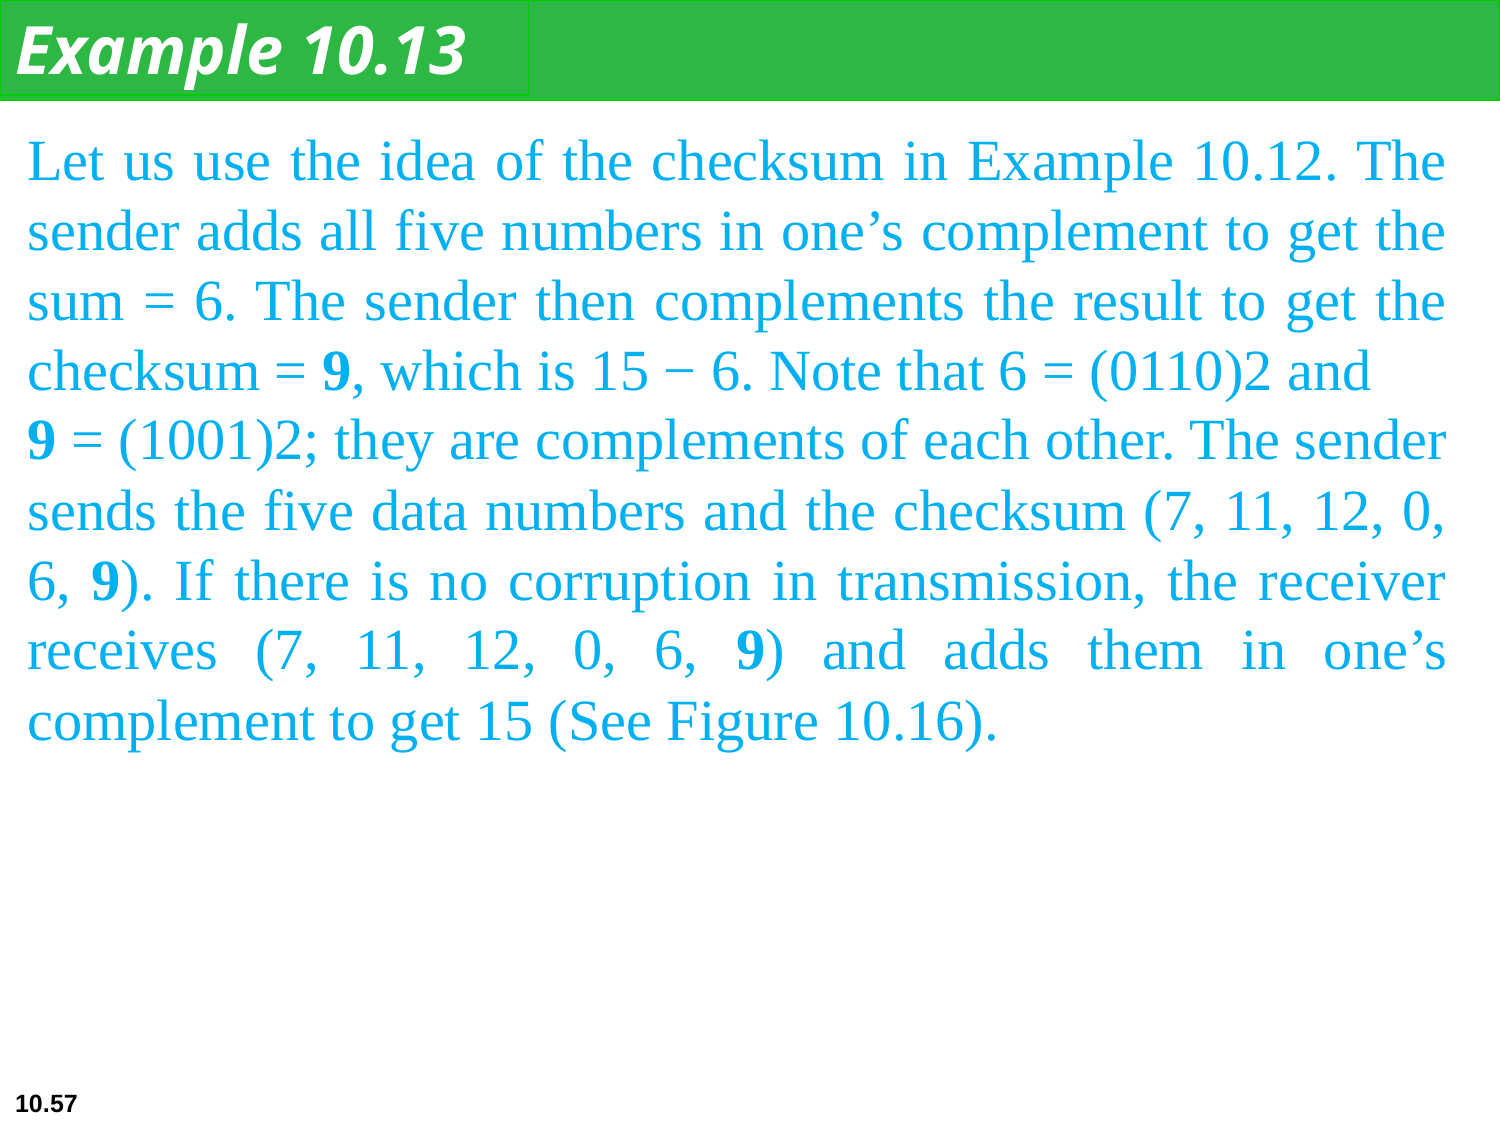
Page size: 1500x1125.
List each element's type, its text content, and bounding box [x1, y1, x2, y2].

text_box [0, 0, 1500, 101]
text_box Let us use the idea of the checksum in Example 10.12. The sender adds all five numbers in one’s complement to get the sum = 6. The sender then complements the result to get the checksum = 9, which is 15 − 6. Note that 6 = (0110)2 and 9 = (1001)2; they are complements of each other. The sender sends the five data numbers and the checksum (7, 11, 12, 0, 6, 9). If there is no corruption in transmission, the receiver receives (7, 11, 12, 0, 6, 9) and adds them in one’s complement to get 15 (See Figure 10.16). [12, 114, 1463, 760]
text_box 10.57 [0, 1049, 313, 1125]
